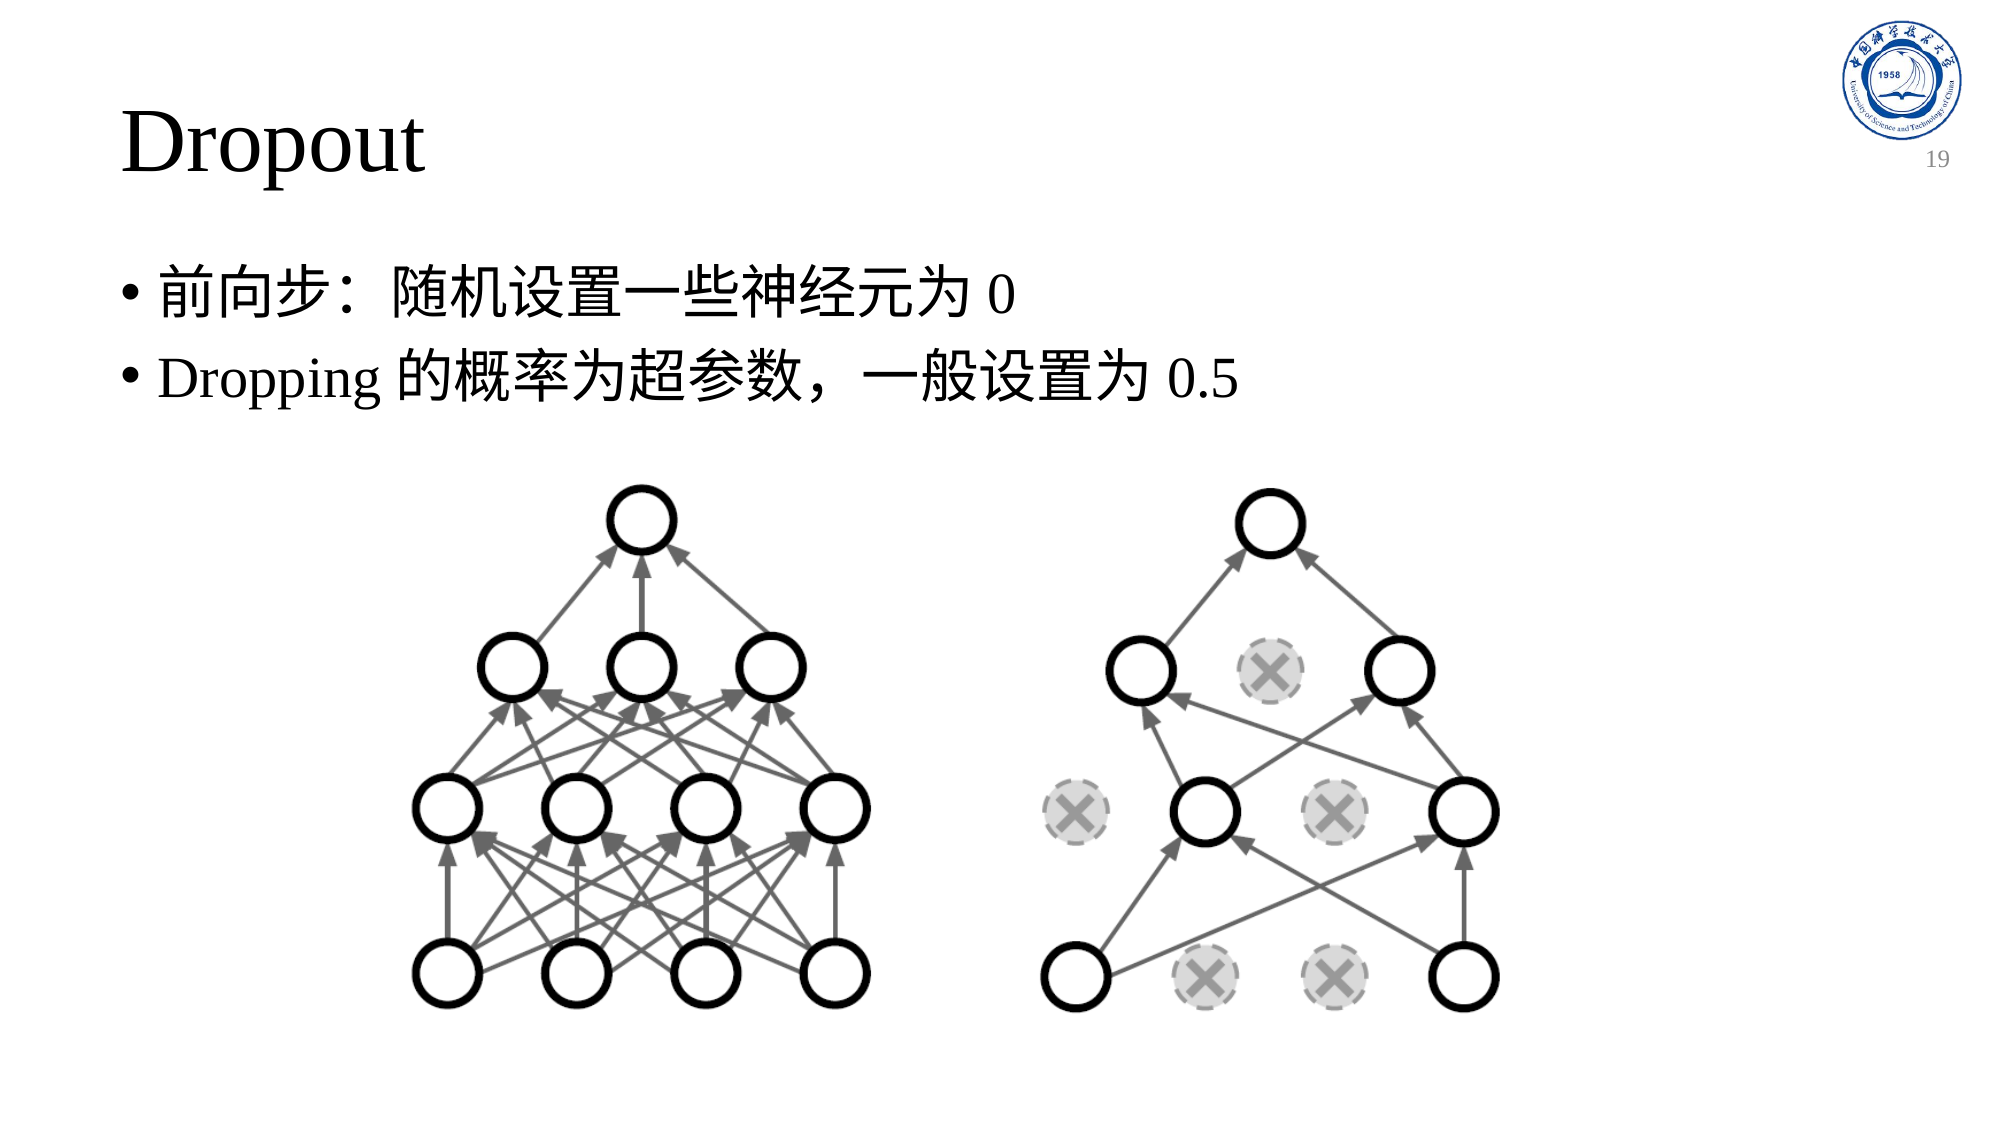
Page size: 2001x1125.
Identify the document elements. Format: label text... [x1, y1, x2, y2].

picture [1024, 456, 1532, 1033]
picture [1839, 17, 1965, 127]
list 前向步：随机设置一些神经元为0 Dropping的概率为超参数，一般设置为0.5 [105, 255, 1900, 1076]
slide_number 19 [1514, 127, 1965, 188]
title Dropout [105, 59, 1900, 223]
picture [345, 468, 886, 1021]
